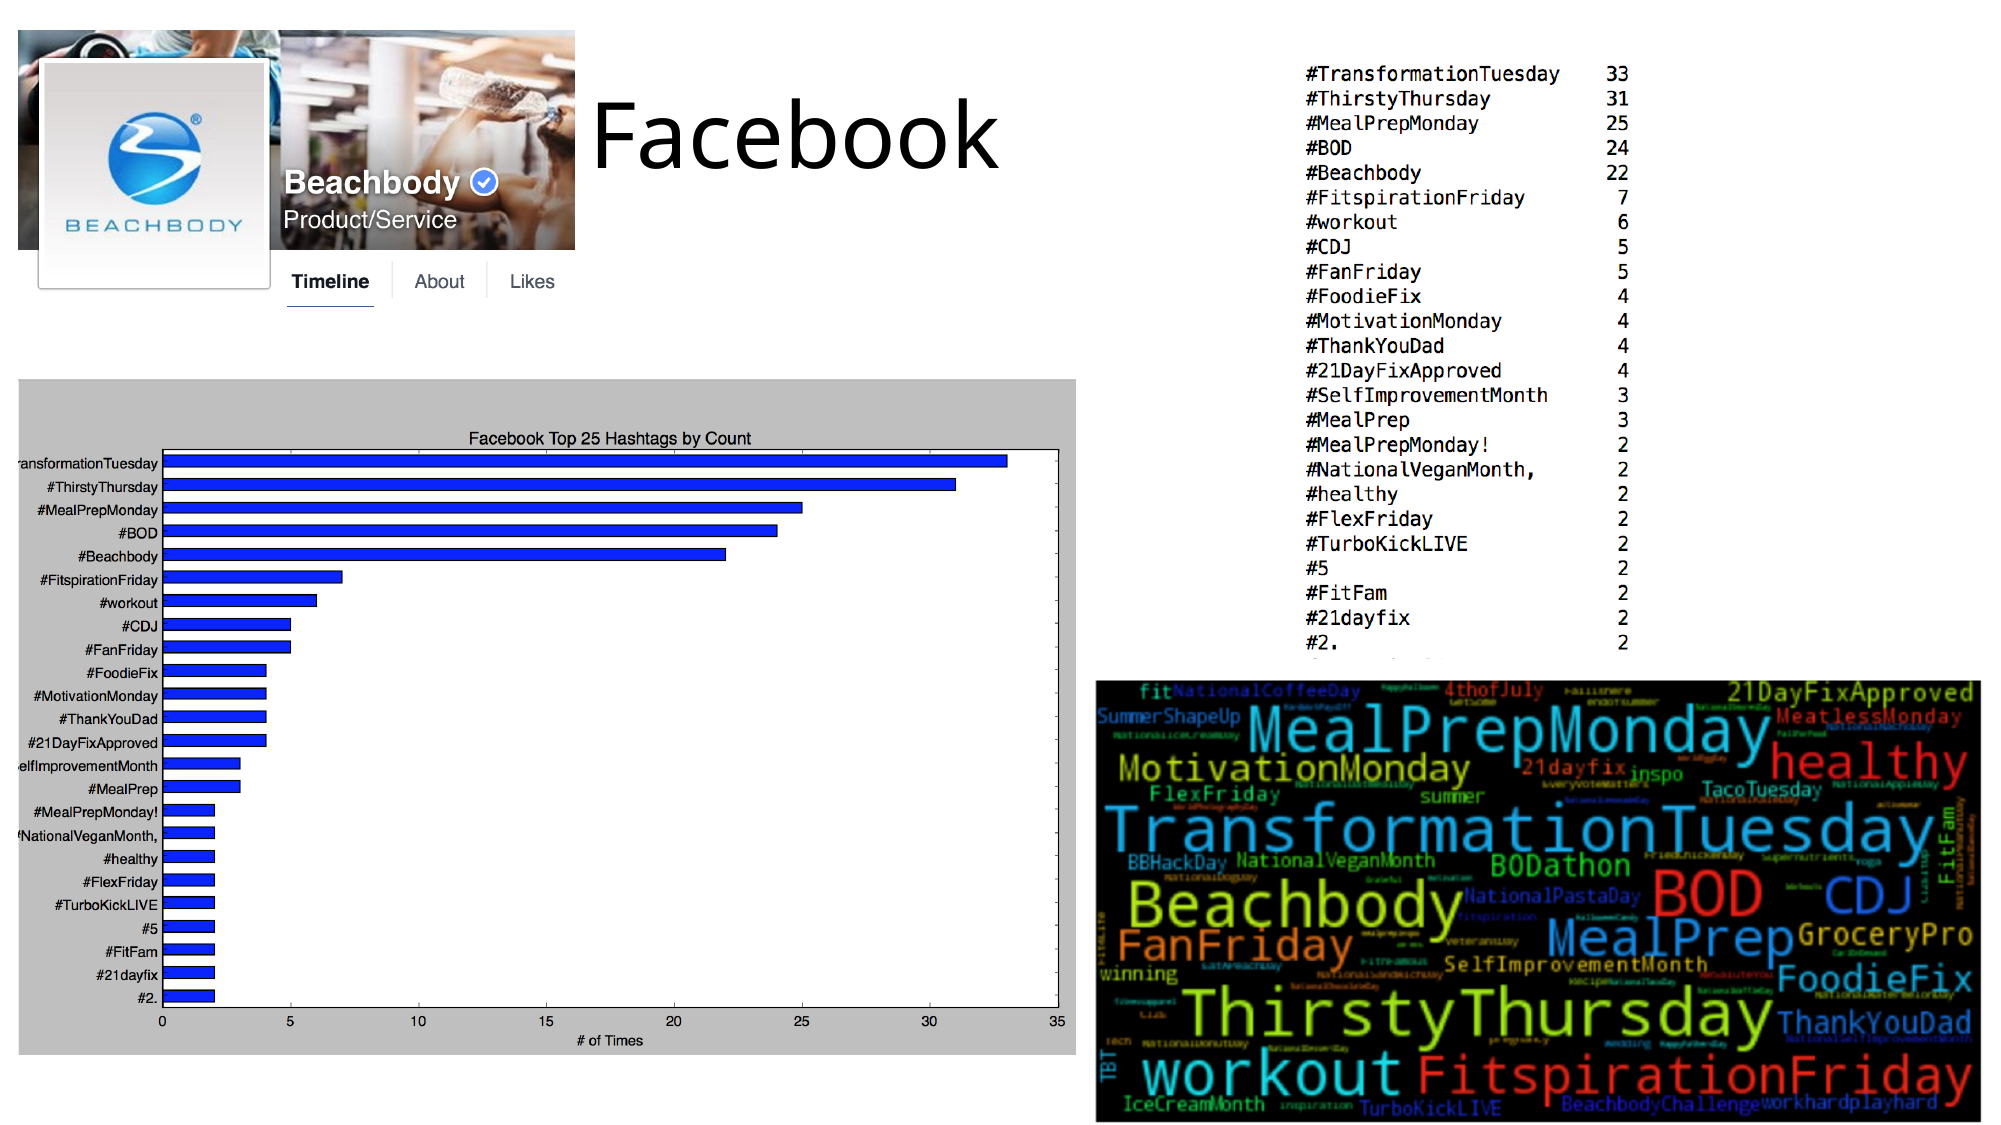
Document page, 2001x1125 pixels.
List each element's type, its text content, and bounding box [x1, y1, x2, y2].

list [17, 30, 575, 308]
title Facebook [575, 30, 1342, 248]
picture [1288, 59, 1650, 659]
picture [1094, 677, 1982, 1125]
picture [17, 379, 1076, 1055]
